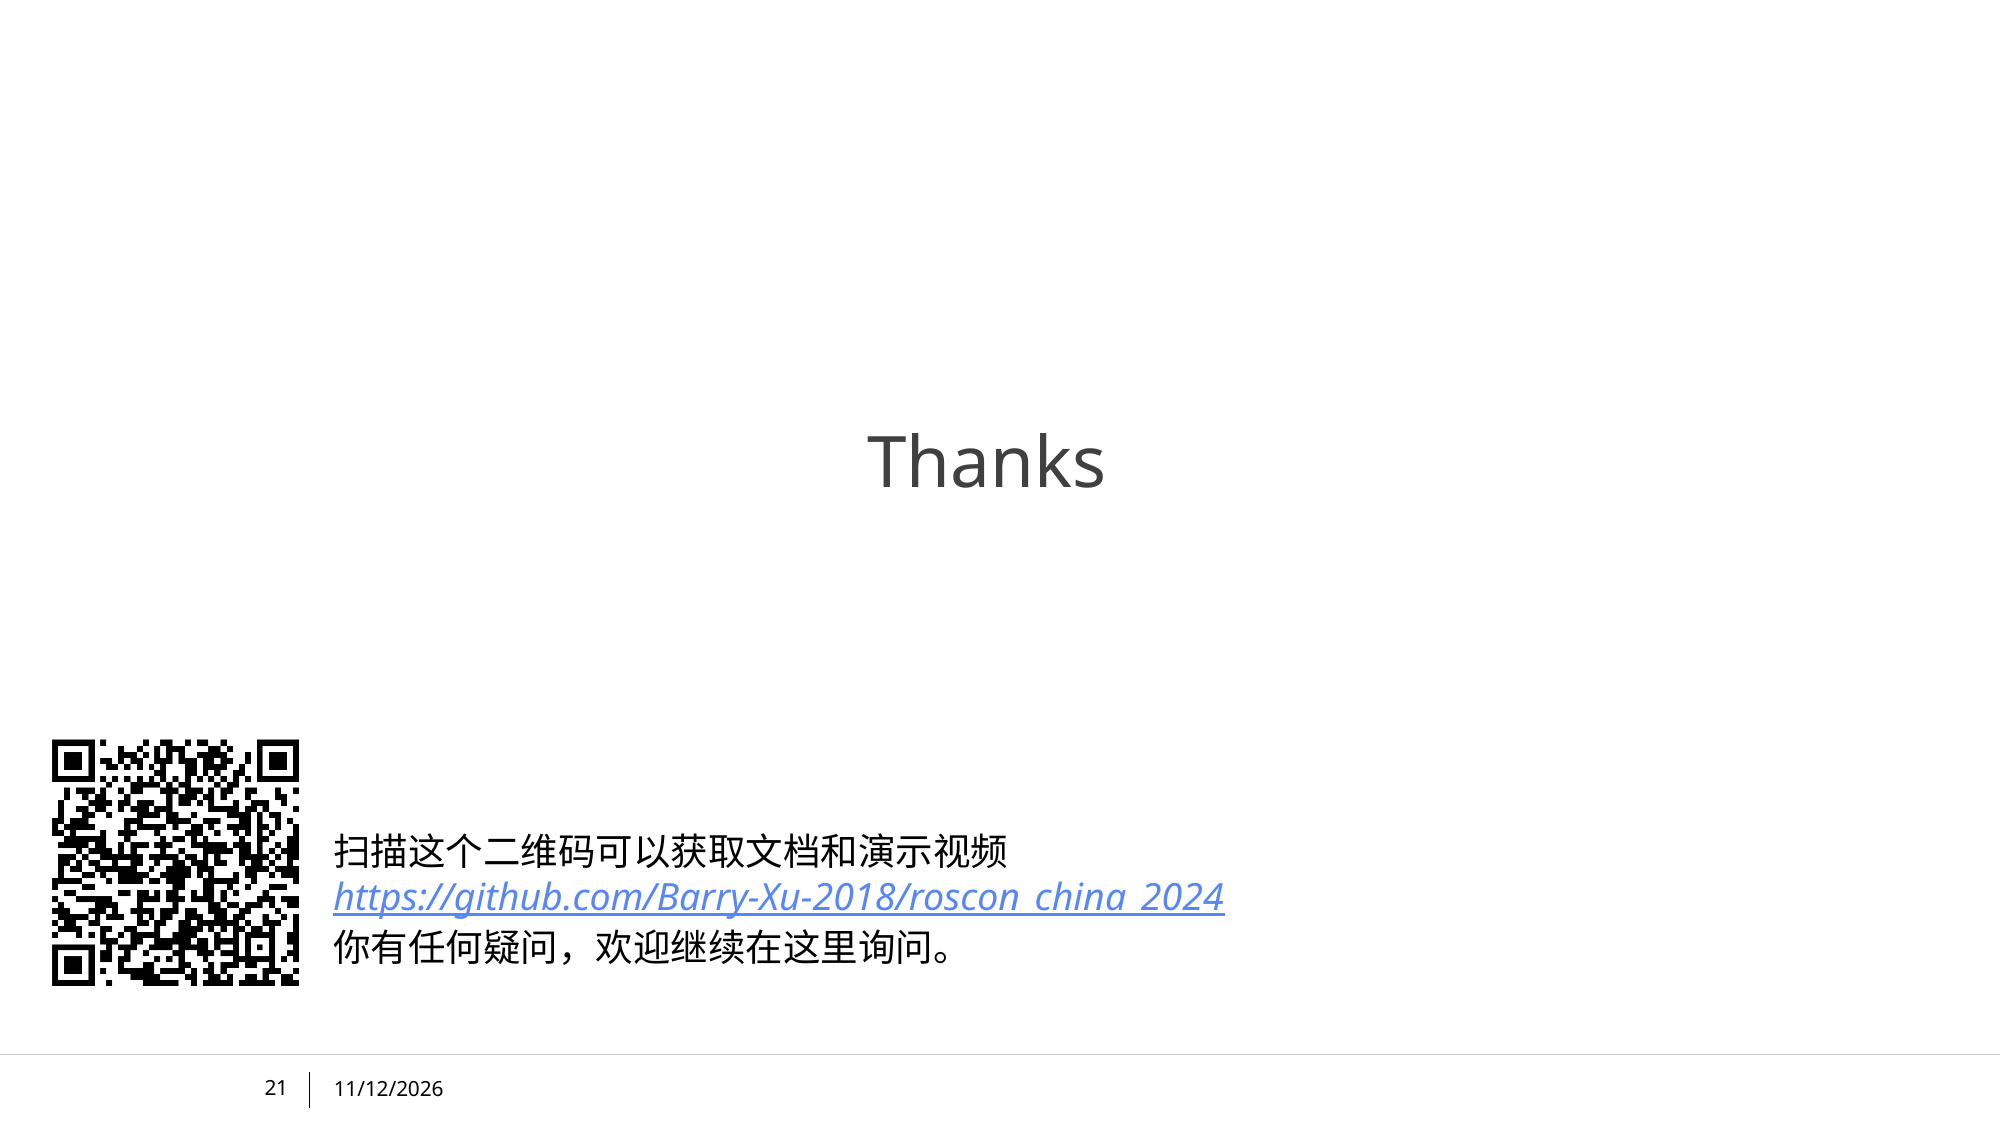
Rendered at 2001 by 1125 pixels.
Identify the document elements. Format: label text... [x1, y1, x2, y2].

slide_number 21 [232, 1071, 304, 1107]
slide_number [318, 1072, 462, 1107]
picture [47, 733, 304, 992]
text_box 扫描这个二维码可以获取文档和演示视频https://github.com/Barry-Xu-2018/roscon_china_2024 你有任何疑问，欢迎继续在这里询问。 [318, 820, 1445, 977]
text_box Thanks [852, 400, 1148, 528]
